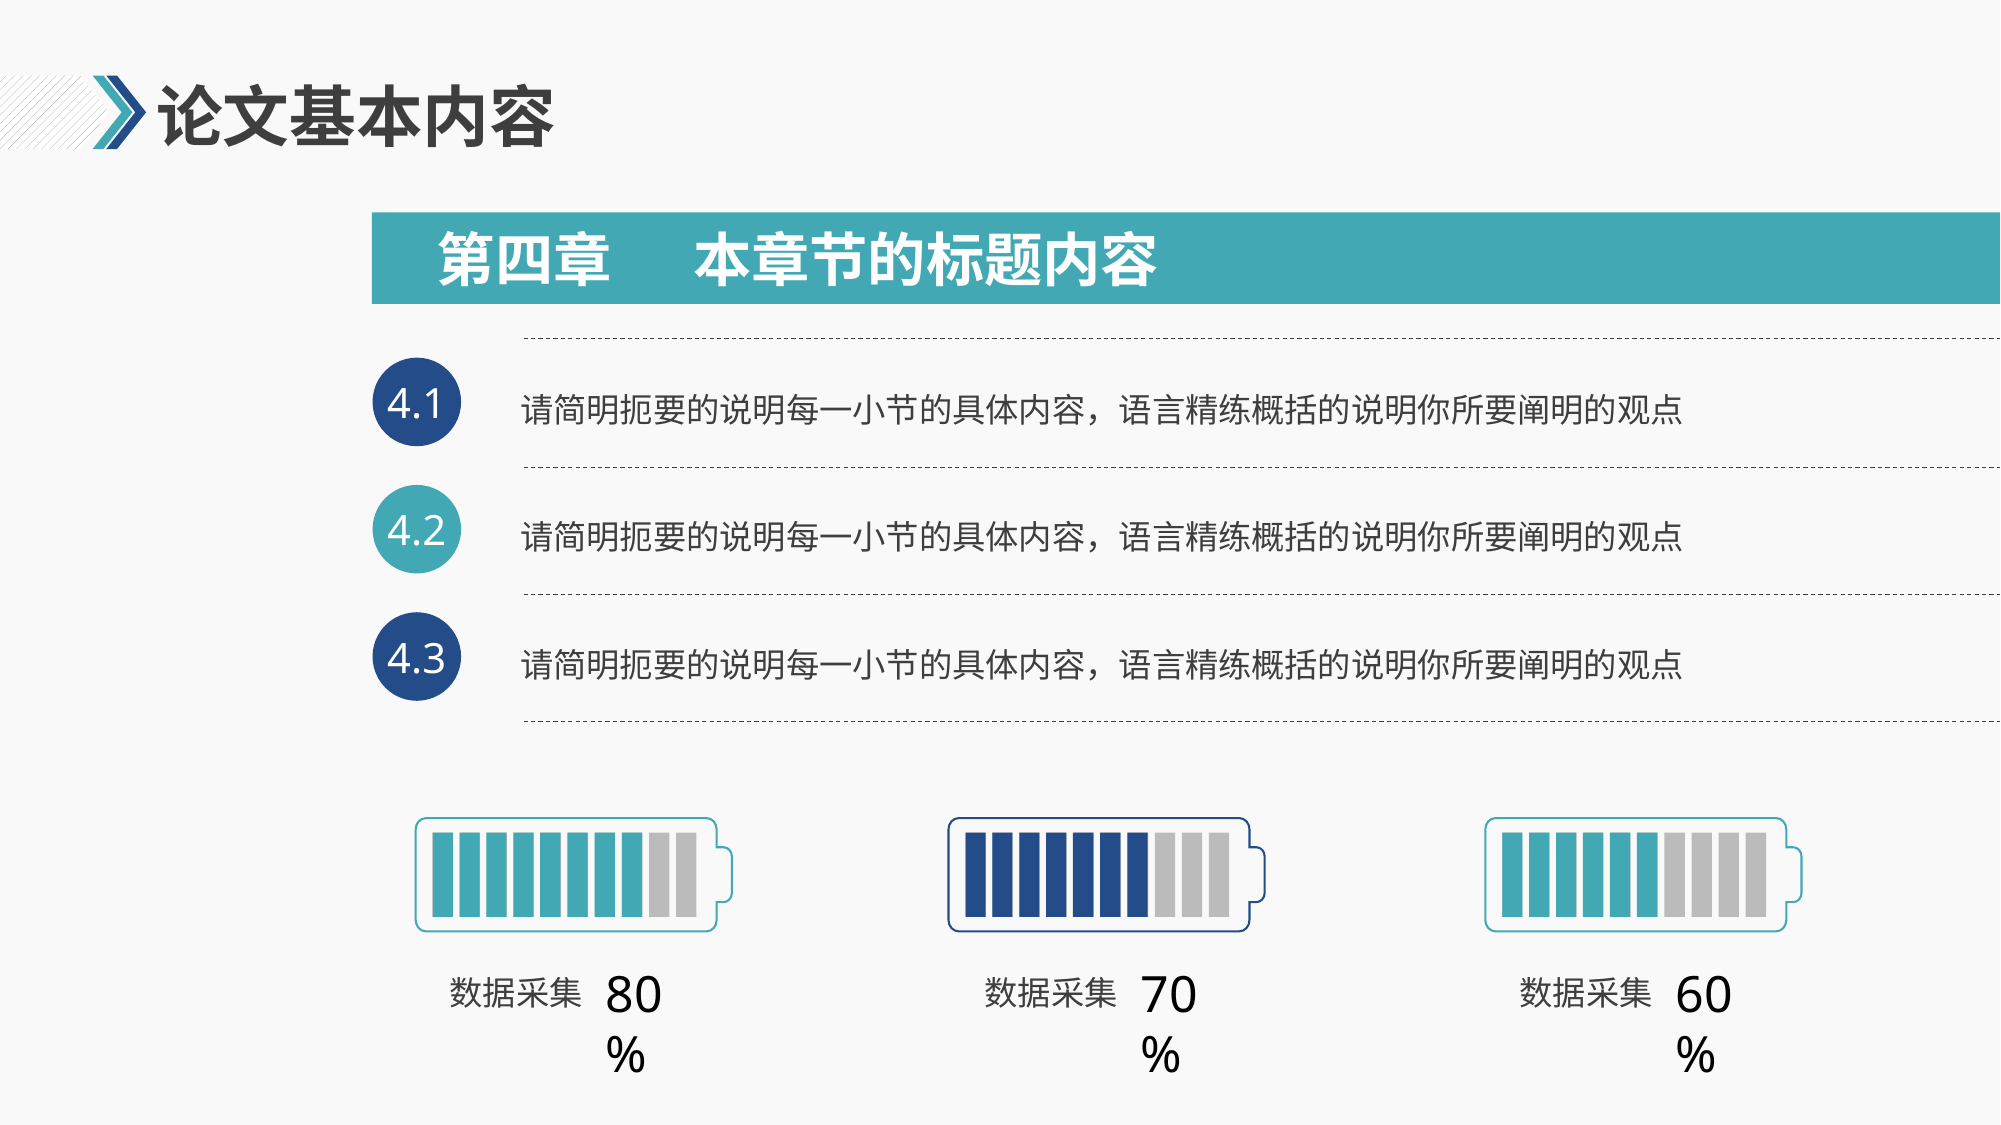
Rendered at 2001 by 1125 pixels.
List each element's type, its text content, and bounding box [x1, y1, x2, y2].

text_box 请简明扼要的说明每一小节的具体内容，语言精练概括的说明你所要阐明的观点 [505, 630, 1730, 692]
text_box 请简明扼要的说明每一小节的具体内容，语言精练概括的说明你所要阐明的观点 [505, 503, 1730, 564]
text_box 60% [1660, 955, 1773, 1090]
title 论文基本内容 [140, 82, 882, 158]
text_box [1485, 818, 1802, 932]
text_box 数据采集 [435, 965, 606, 1020]
text_box 数据采集 [1504, 965, 1676, 1020]
text_box 本章节的标题内容 [669, 212, 1411, 304]
text_box 请简明扼要的说明每一小节的具体内容，语言精练概括的说明你所要阐明的观点 [505, 375, 1730, 437]
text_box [948, 818, 1265, 932]
text_box 4.2 [371, 483, 463, 575]
text_box 第四章 [371, 212, 669, 304]
text_box 第四章 [1411, 212, 2000, 304]
text_box 数据采集 [969, 965, 1141, 1020]
text_box 70% [1125, 955, 1238, 1090]
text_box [415, 818, 732, 932]
text_box 4.1 [371, 356, 463, 448]
text_box 80% [590, 955, 703, 1090]
text_box 4.3 [371, 611, 463, 702]
